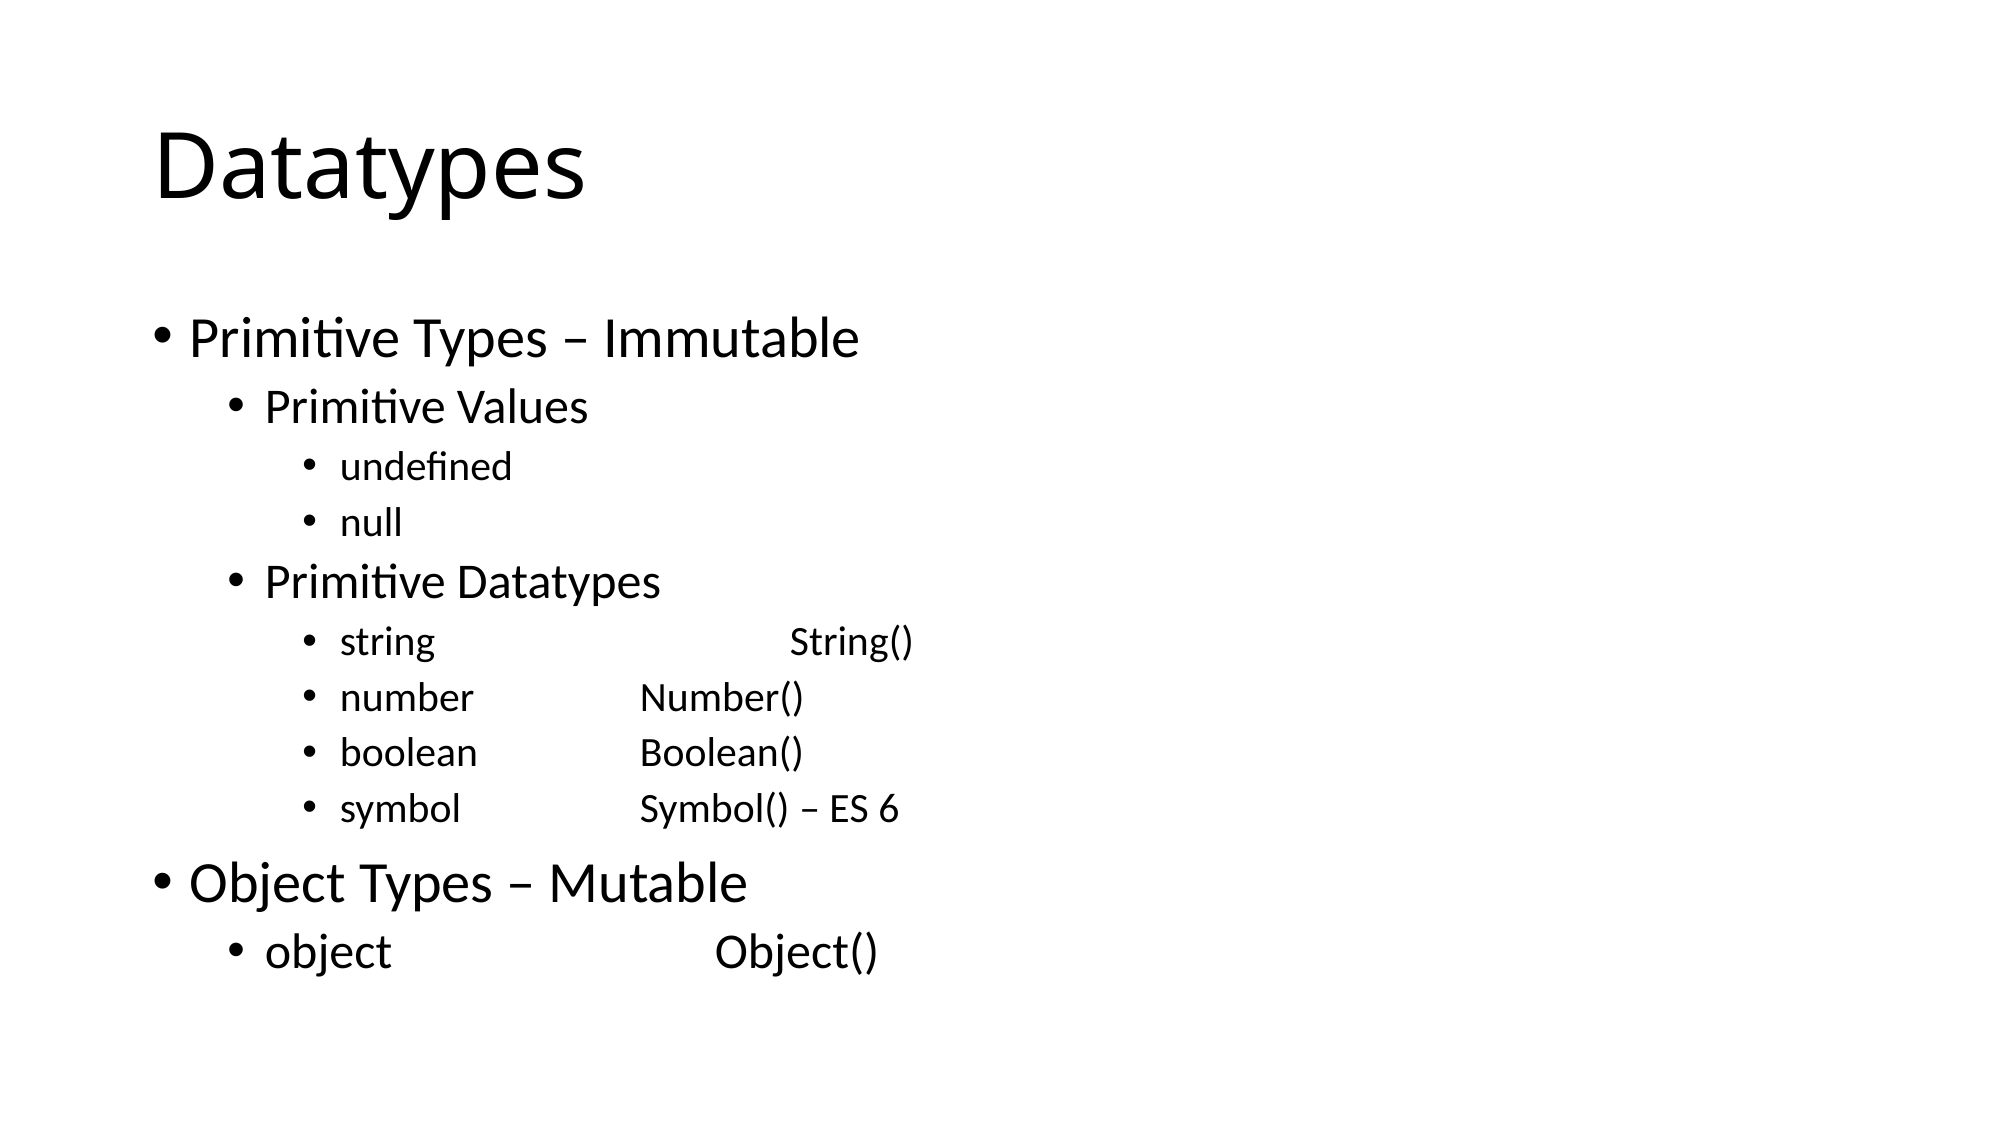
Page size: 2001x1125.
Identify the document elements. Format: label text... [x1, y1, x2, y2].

title Datatypes [137, 59, 1863, 278]
list Primitive Types – Immutable Primitive Values undefined null Primitive Datatypes string String() number Number() boolean Boolean() symbol Symbol() – ES 6 Object Types – Mutable object Object() [137, 299, 1863, 1014]
